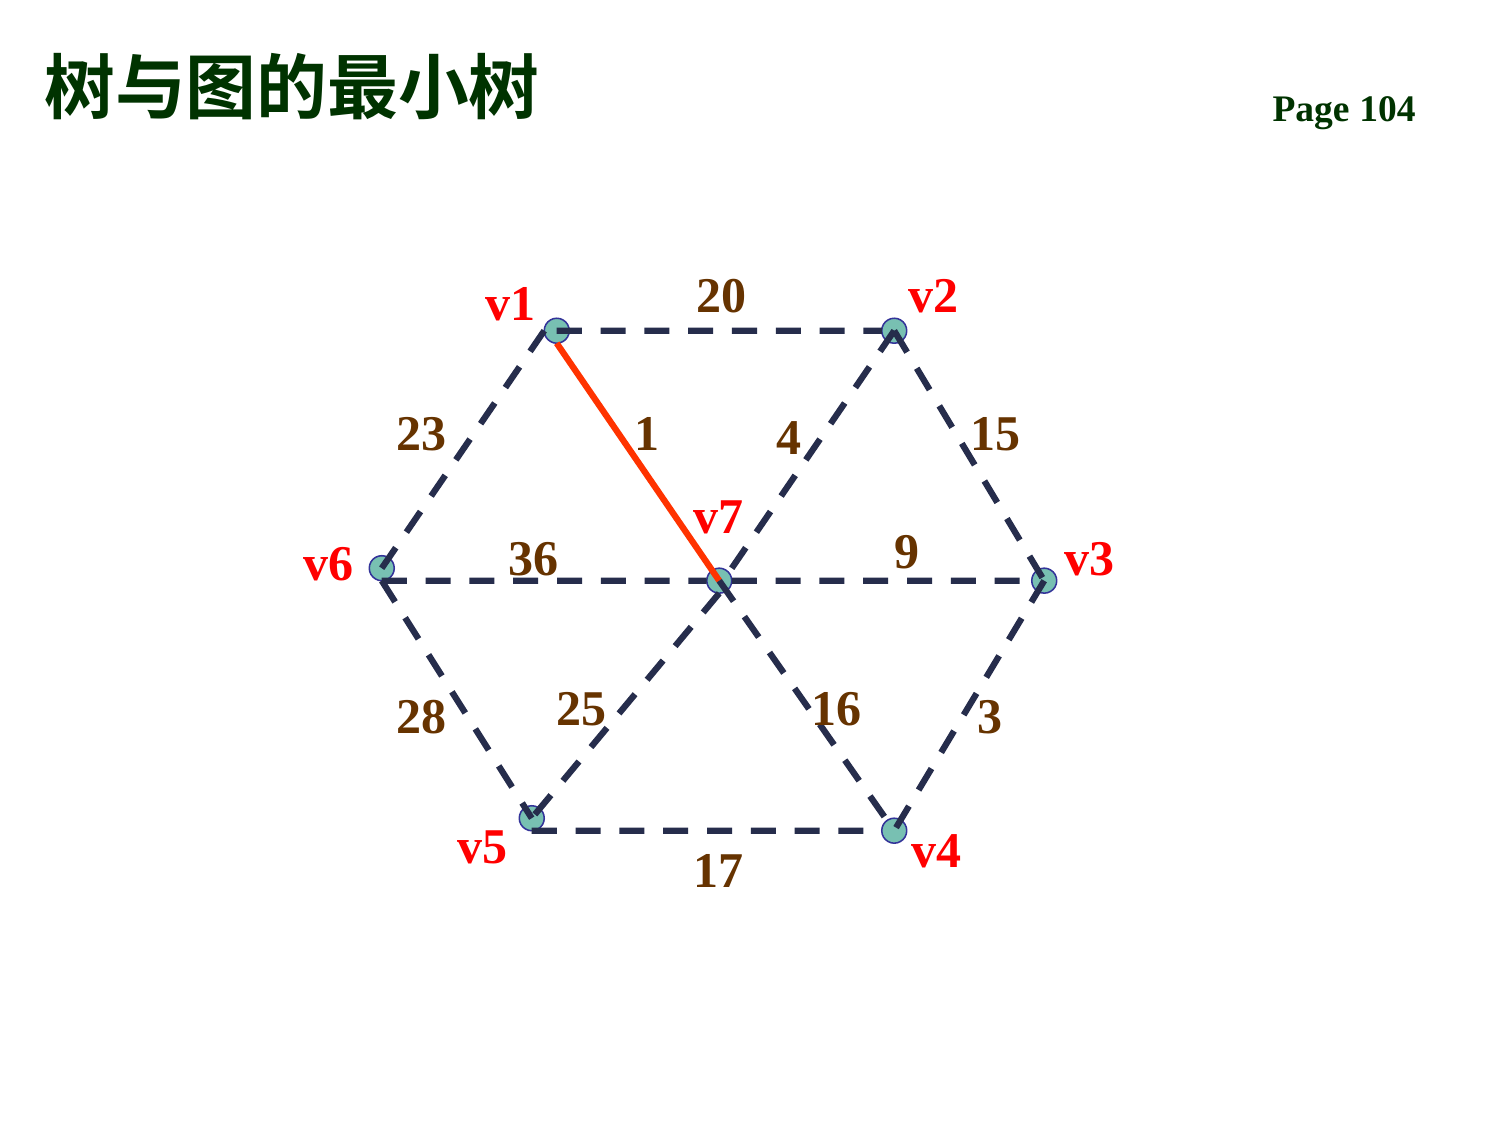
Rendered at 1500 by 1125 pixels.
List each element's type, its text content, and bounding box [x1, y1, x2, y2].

text_box v6 [289, 522, 377, 598]
text_box v4 [896, 810, 984, 886]
text_box v2 [894, 255, 982, 331]
text_box v3 [1049, 518, 1138, 593]
text_box [546, 318, 570, 344]
text_box 36 [494, 518, 582, 593]
text_box [881, 818, 896, 844]
text_box 23 [381, 392, 470, 468]
text_box 4 [761, 397, 850, 472]
text_box [531, 805, 545, 830]
text_box [881, 318, 907, 344]
text_box 9 [879, 511, 968, 586]
text_box 28 [381, 676, 470, 752]
title 树与图的最小树 [29, 18, 1235, 136]
text_box [706, 568, 732, 594]
text_box v7 [678, 475, 767, 551]
text_box 17 [678, 829, 767, 905]
text_box v5 [442, 805, 531, 881]
text_box 20 [681, 255, 770, 331]
text_box [1031, 568, 1049, 594]
text_box 3 [962, 676, 1050, 752]
text_box 25 [542, 668, 630, 743]
text_box v1 [471, 262, 559, 338]
text_box 1 [620, 392, 708, 468]
text_box [377, 555, 395, 581]
text_box 16 [797, 668, 885, 743]
text_box 15 [955, 392, 1043, 468]
